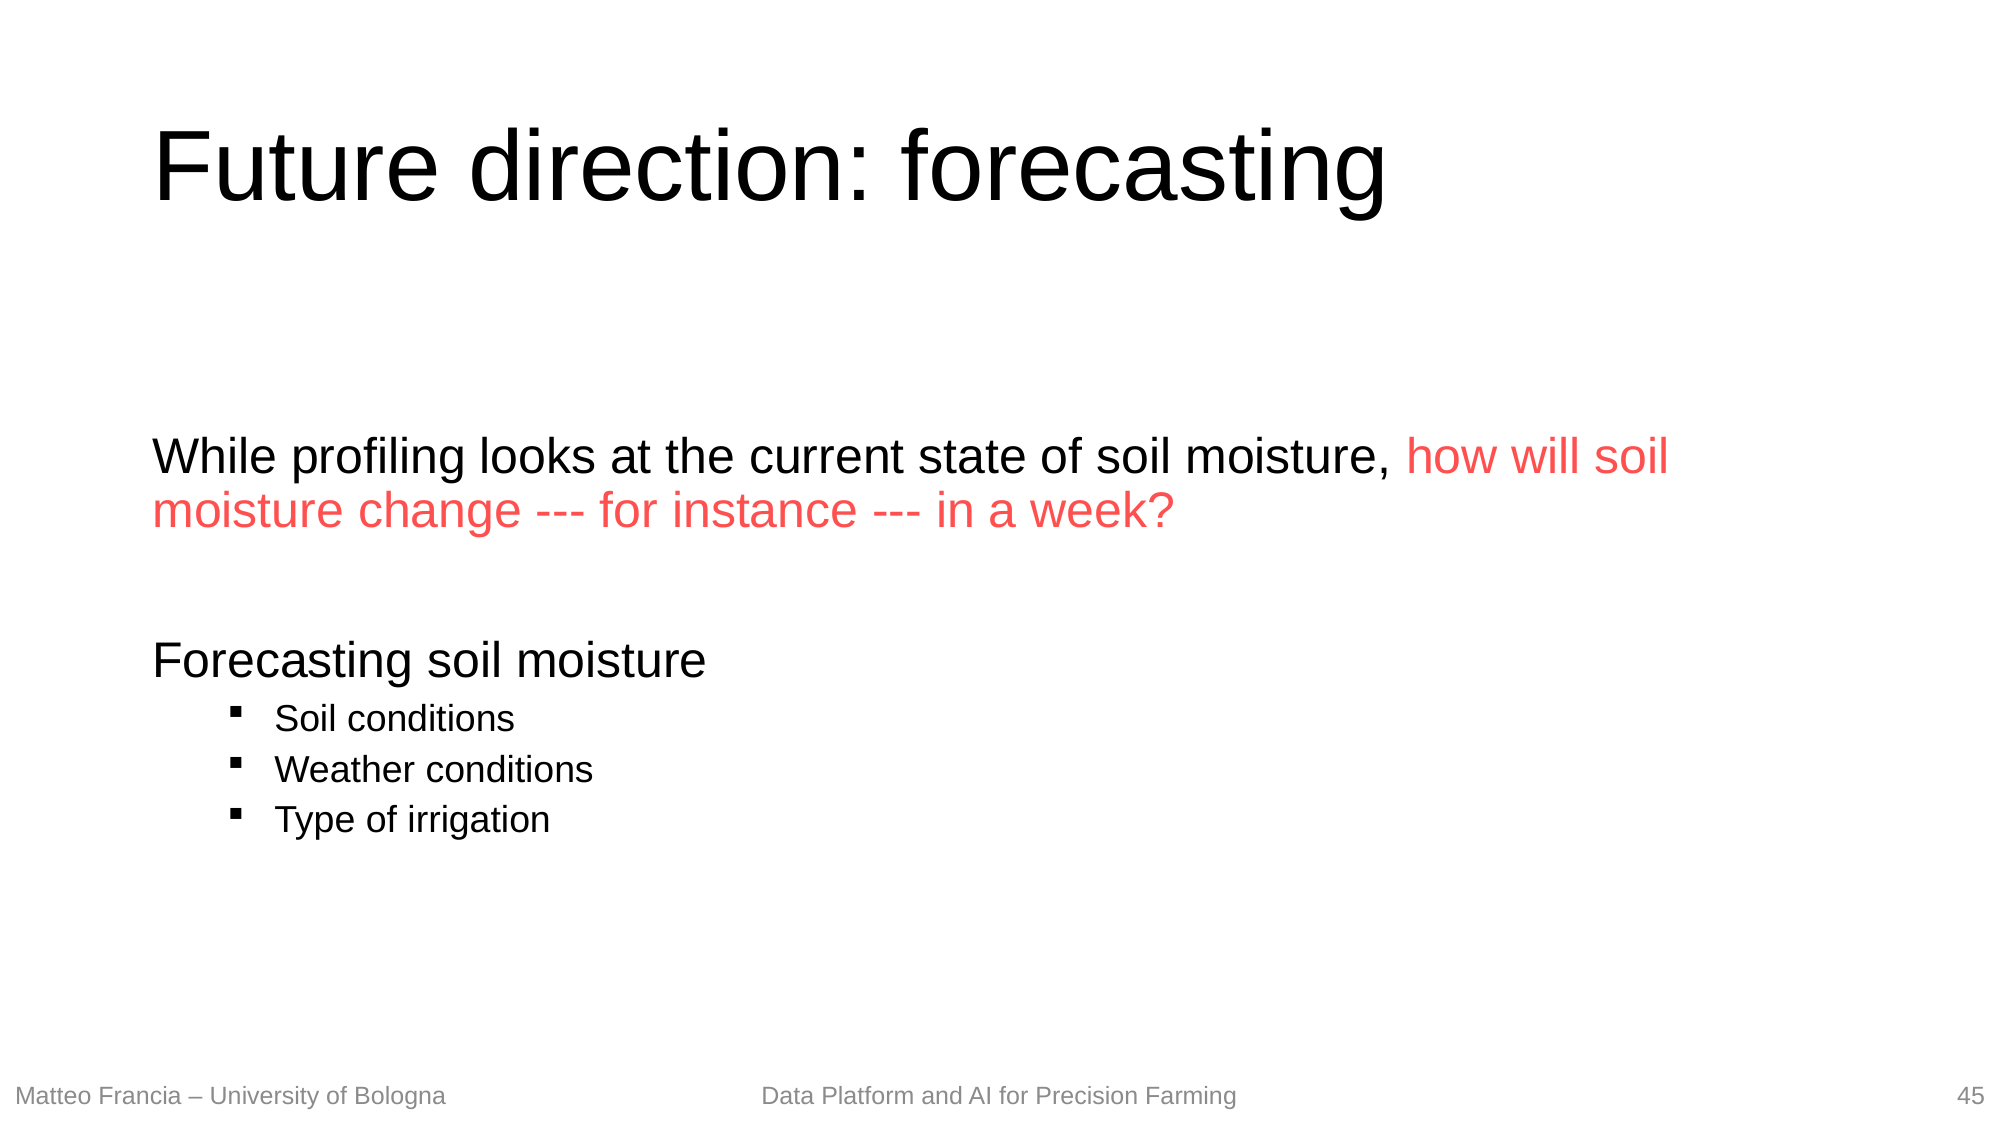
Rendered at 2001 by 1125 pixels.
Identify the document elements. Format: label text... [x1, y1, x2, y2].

slide_number 45 [1550, 1065, 2000, 1125]
list While profiling looks at the current state of soil moisture, how will soil moisture change --- for instance --- in a week? Forecasting soil moisture Soil conditions Weather conditions Type of irrigation [137, 278, 1863, 993]
title Future direction: forecasting [137, 59, 1863, 278]
footer Matteo Francia – University of Bologna [0, 1065, 466, 1125]
